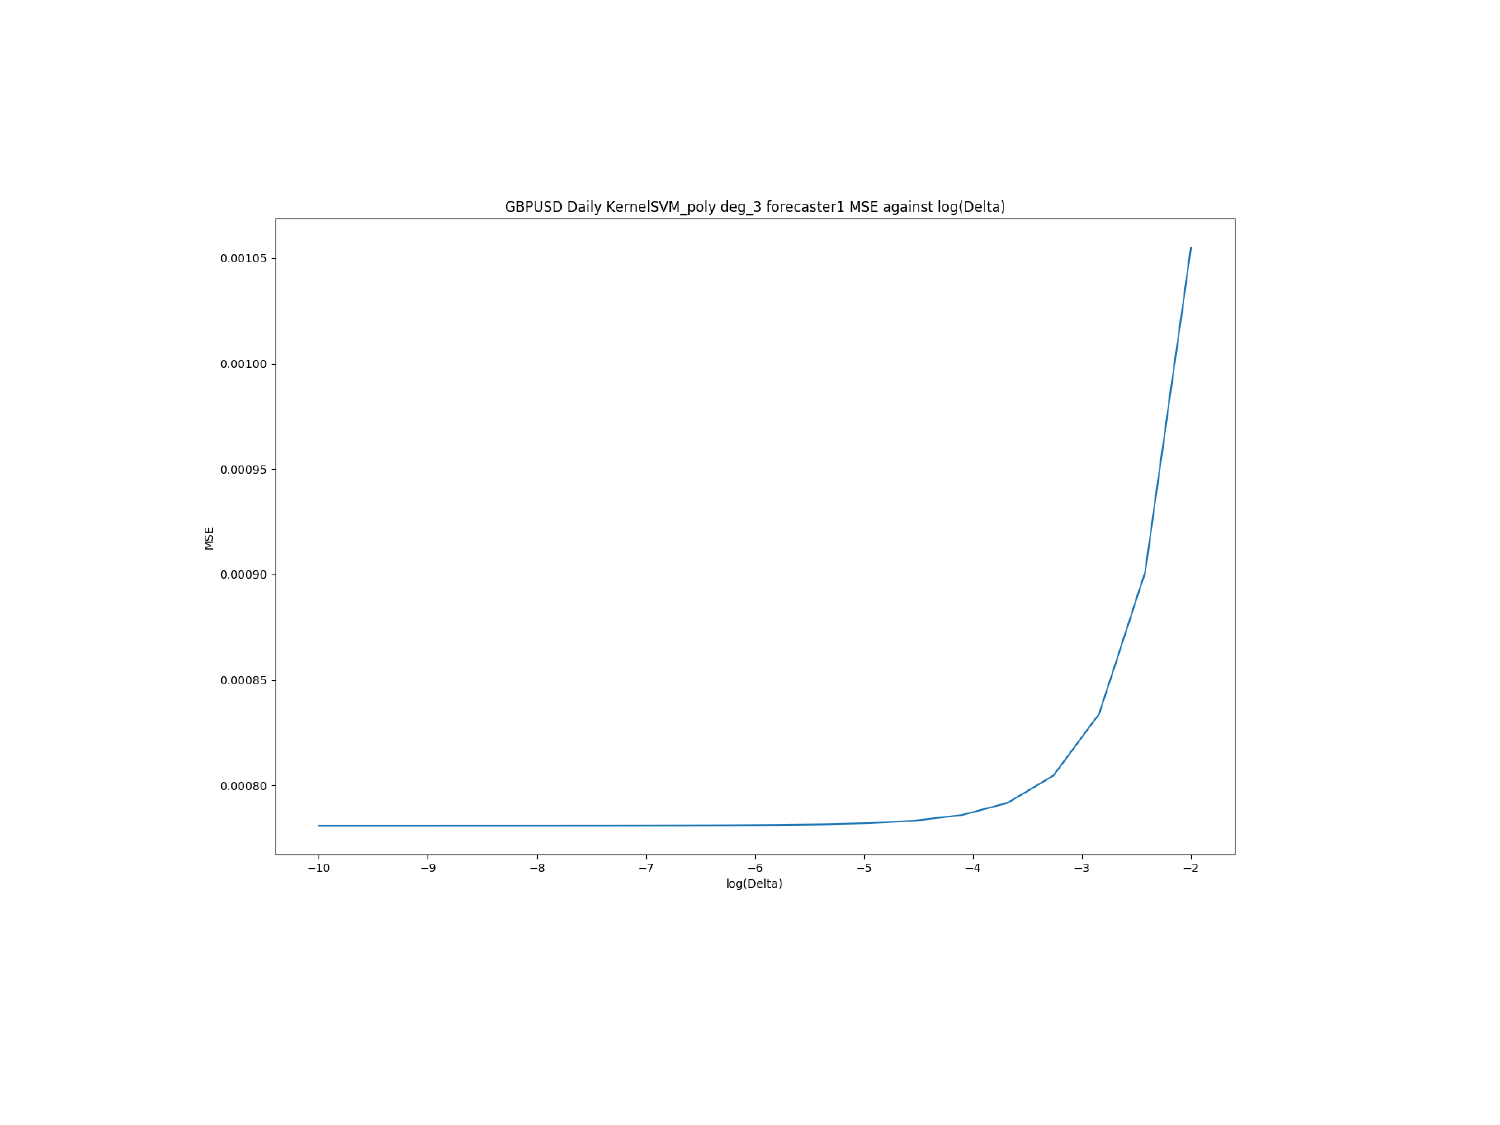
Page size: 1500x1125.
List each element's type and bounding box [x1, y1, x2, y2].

picture [119, 119, 1358, 946]
